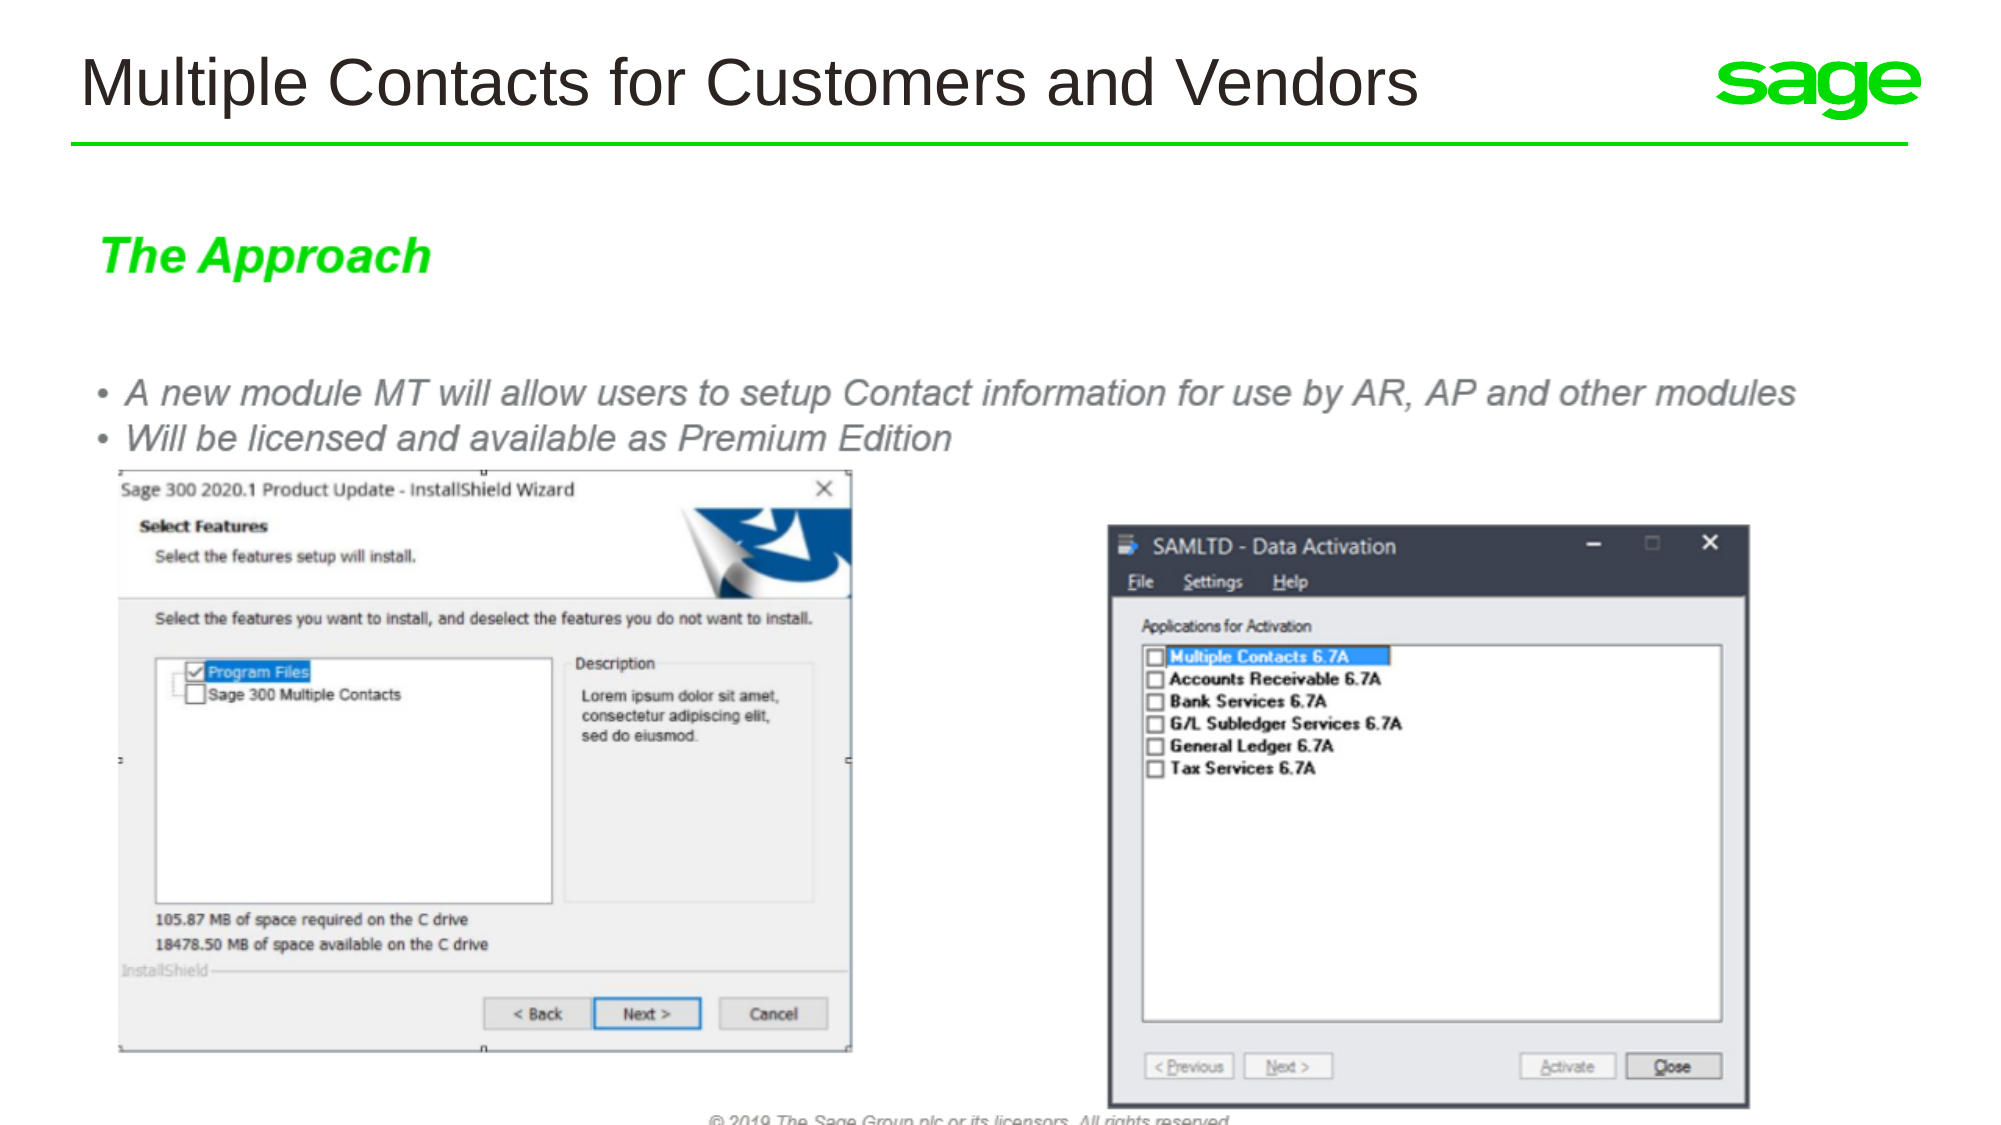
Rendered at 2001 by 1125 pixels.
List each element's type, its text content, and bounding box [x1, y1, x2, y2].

text_box Multiple Contacts for Customers and Vendors [65, 31, 1614, 126]
picture [70, 209, 1824, 1125]
